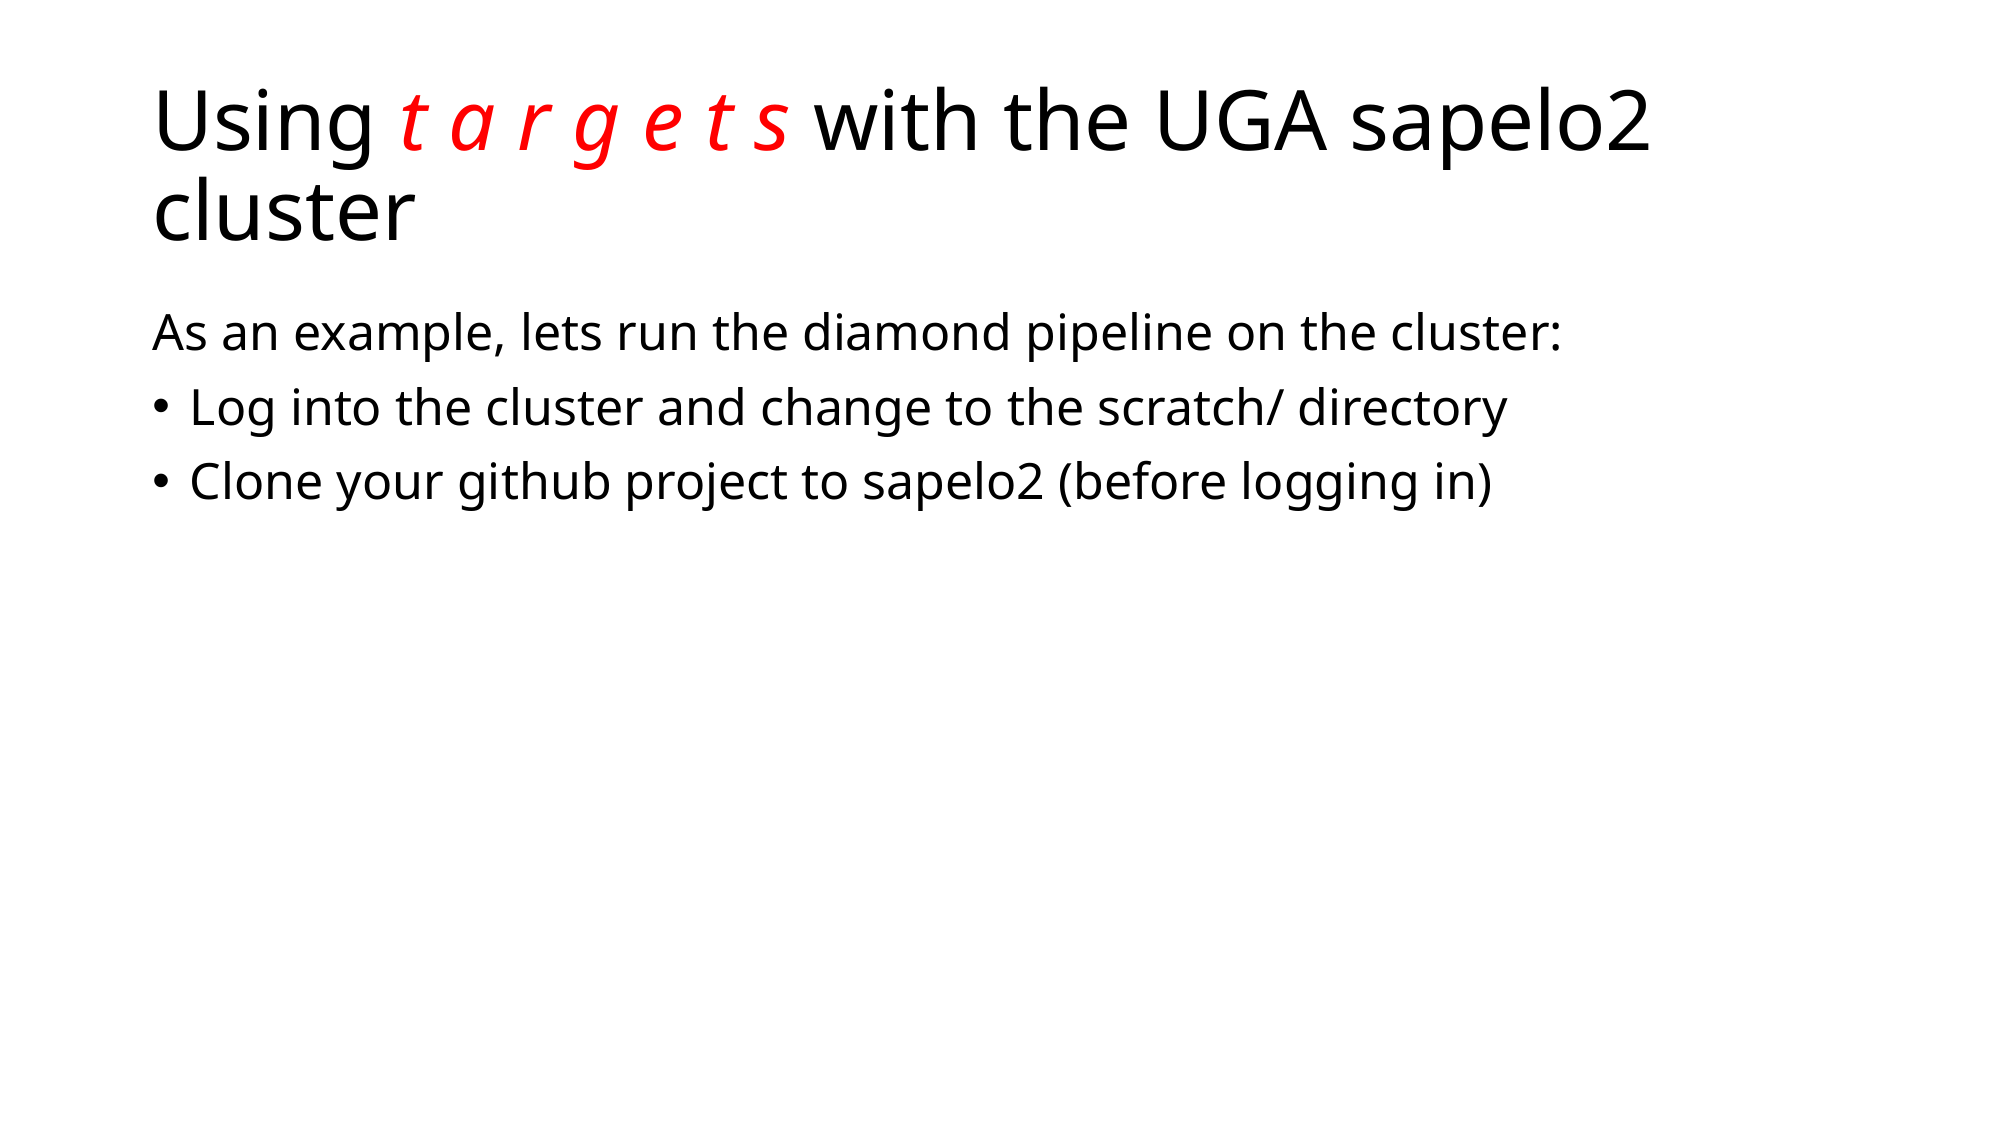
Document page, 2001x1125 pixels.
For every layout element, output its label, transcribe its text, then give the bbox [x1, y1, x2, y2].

title Using t a r g e t s with the UGA sapelo2 cluster [137, 59, 1863, 278]
list As an example, lets run the diamond pipeline on the cluster: Log into the cluster and change to the scratch/ directory Clone your github project to sapelo2 (before logging in) [137, 299, 1863, 1014]
